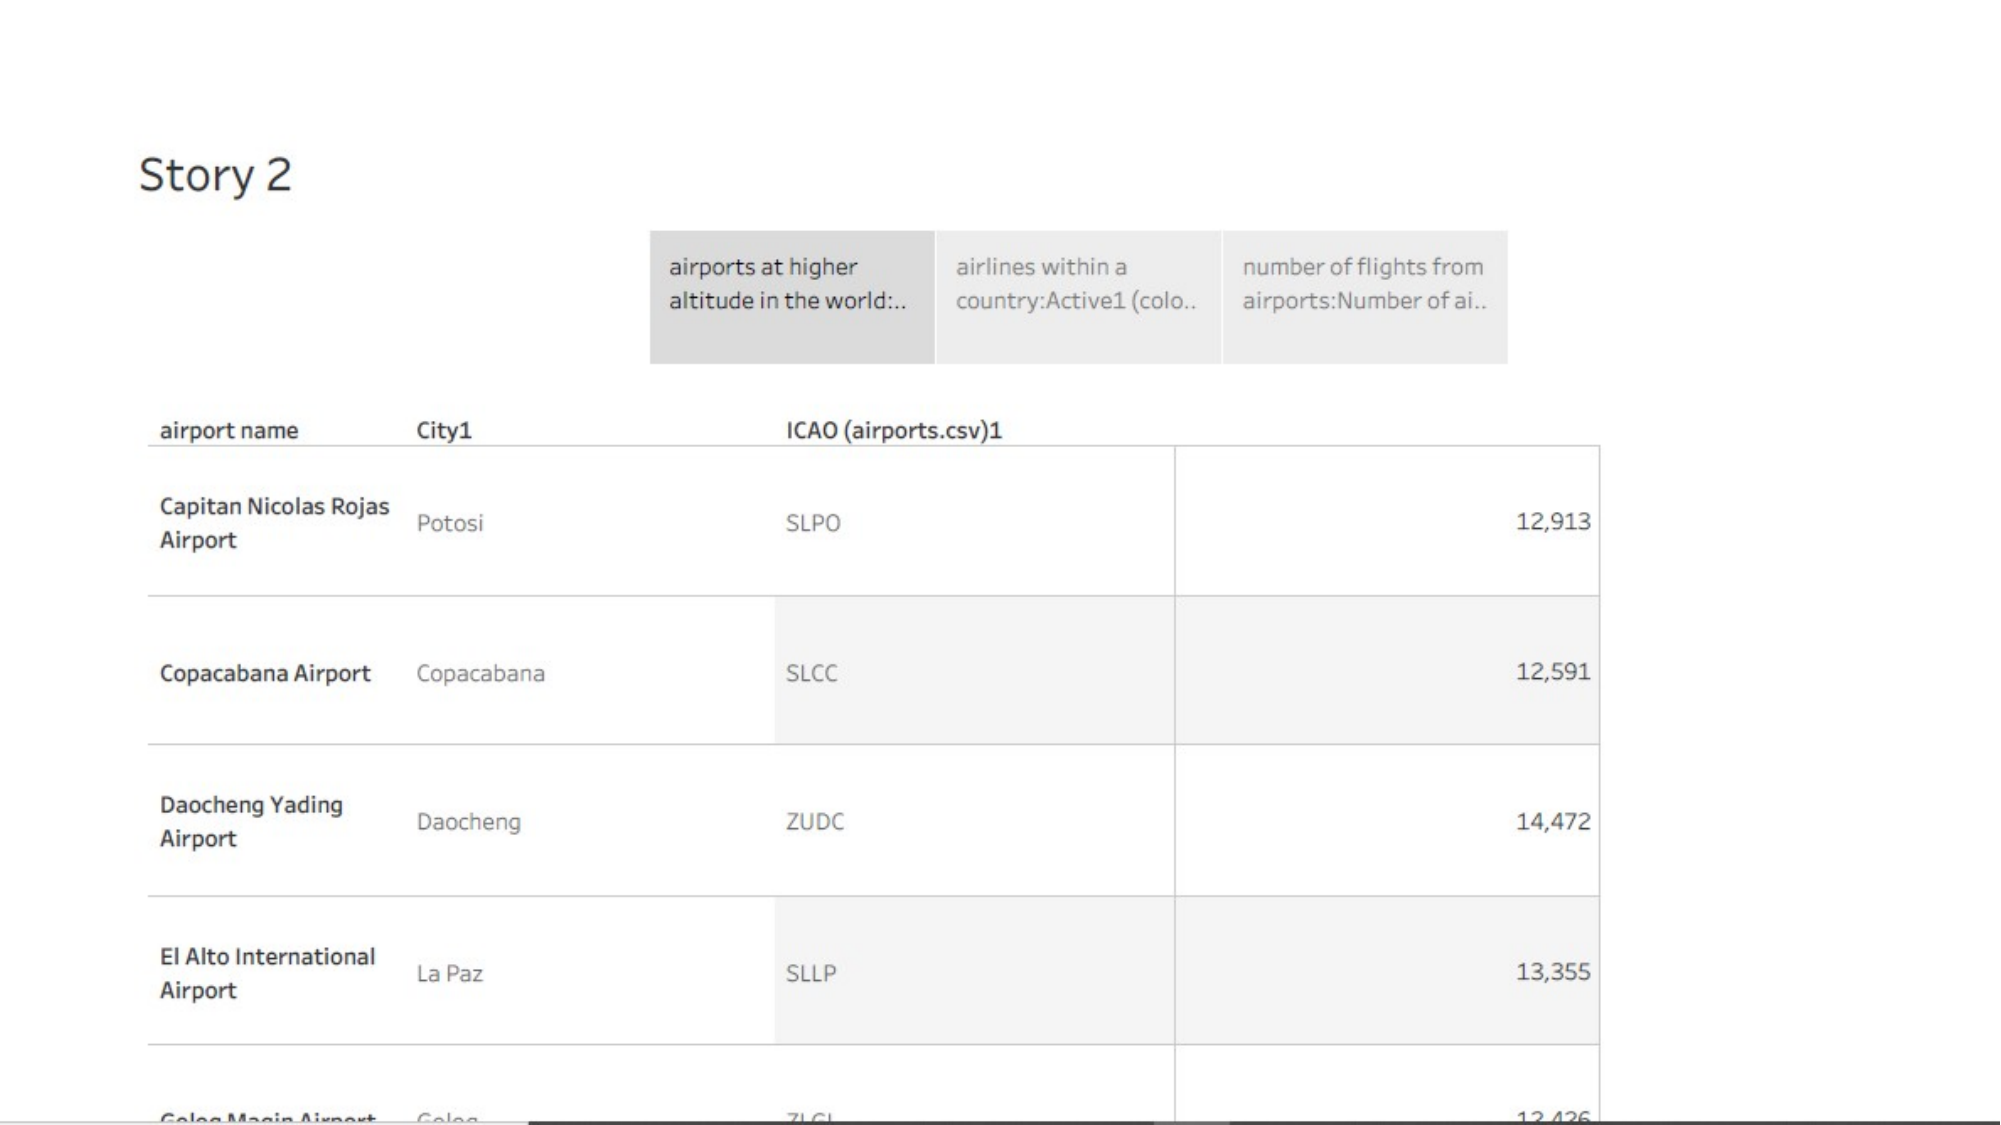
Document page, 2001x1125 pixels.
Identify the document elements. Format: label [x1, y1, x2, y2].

list [0, 0, 2000, 1125]
